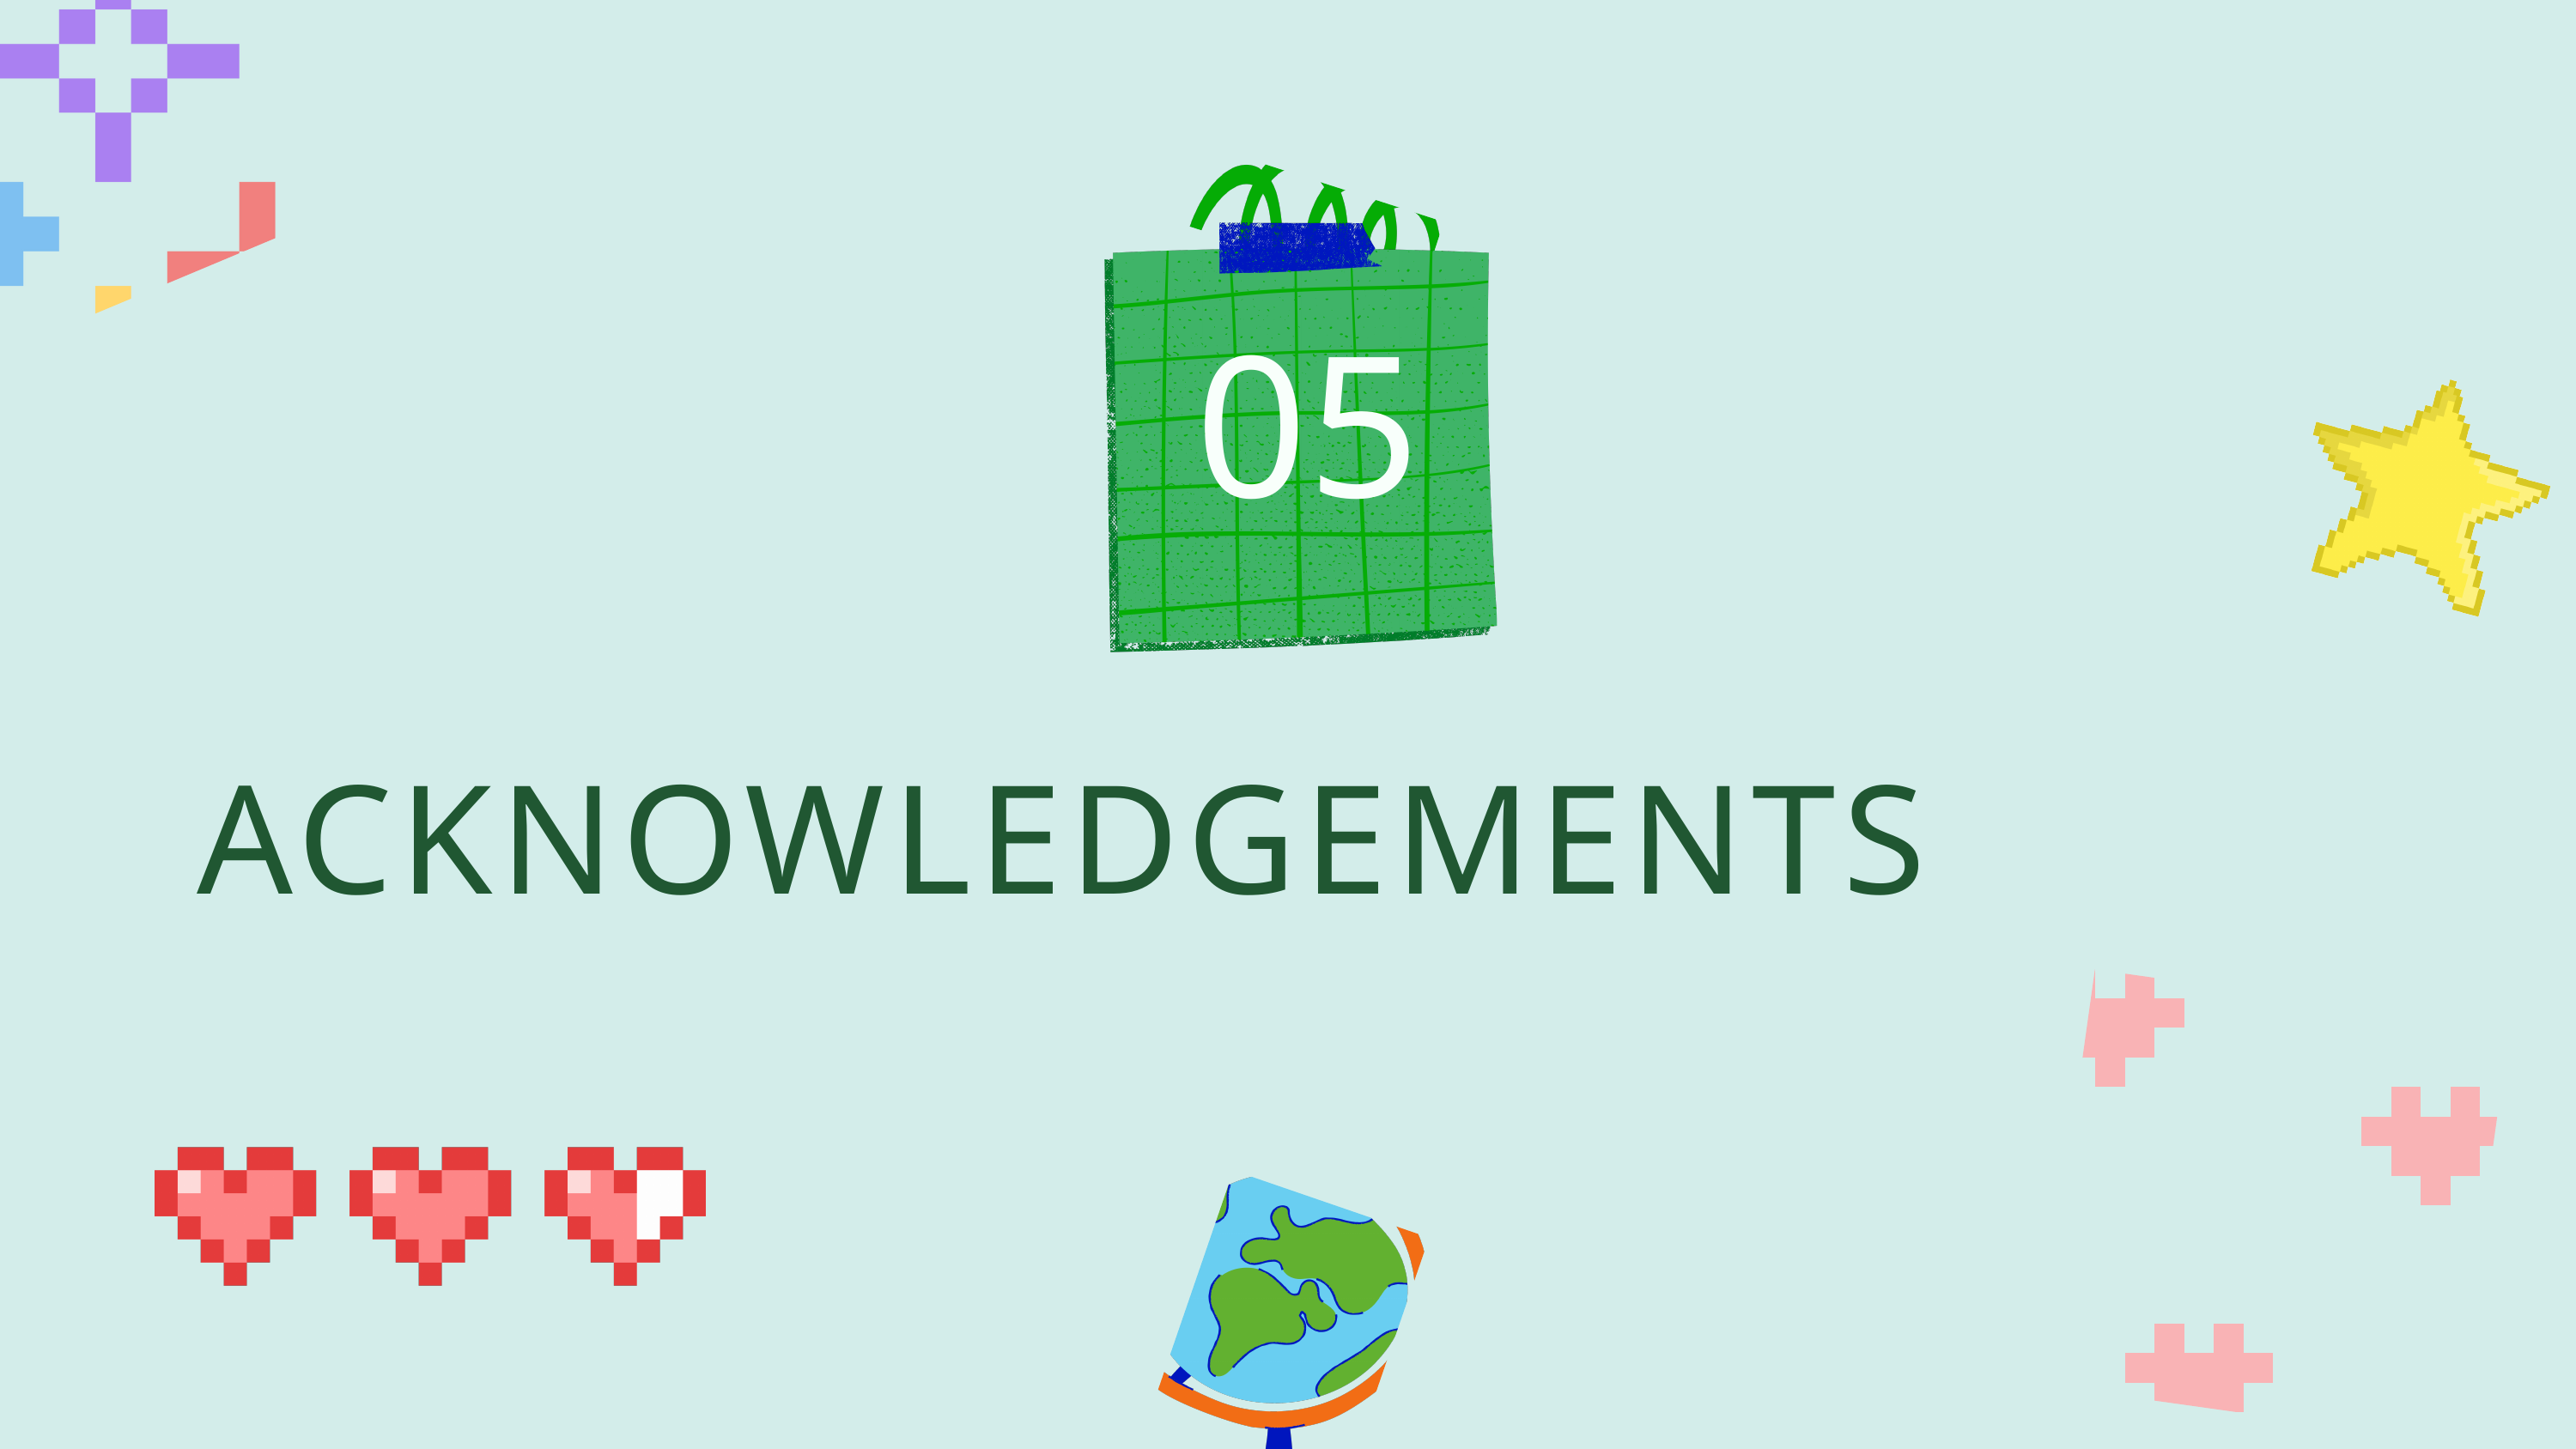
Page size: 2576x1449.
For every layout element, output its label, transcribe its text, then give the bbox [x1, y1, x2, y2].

text_box ACKNOWLEDGEMENTS [197, 773, 2576, 1040]
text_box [1104, 221, 1512, 653]
picture [2275, 329, 2575, 635]
text_box [155, 1147, 706, 1286]
text_box [0, 0, 347, 354]
text_box [1146, 1170, 1430, 1449]
text_box [2037, 969, 2510, 1443]
text_box [1180, 144, 1440, 221]
